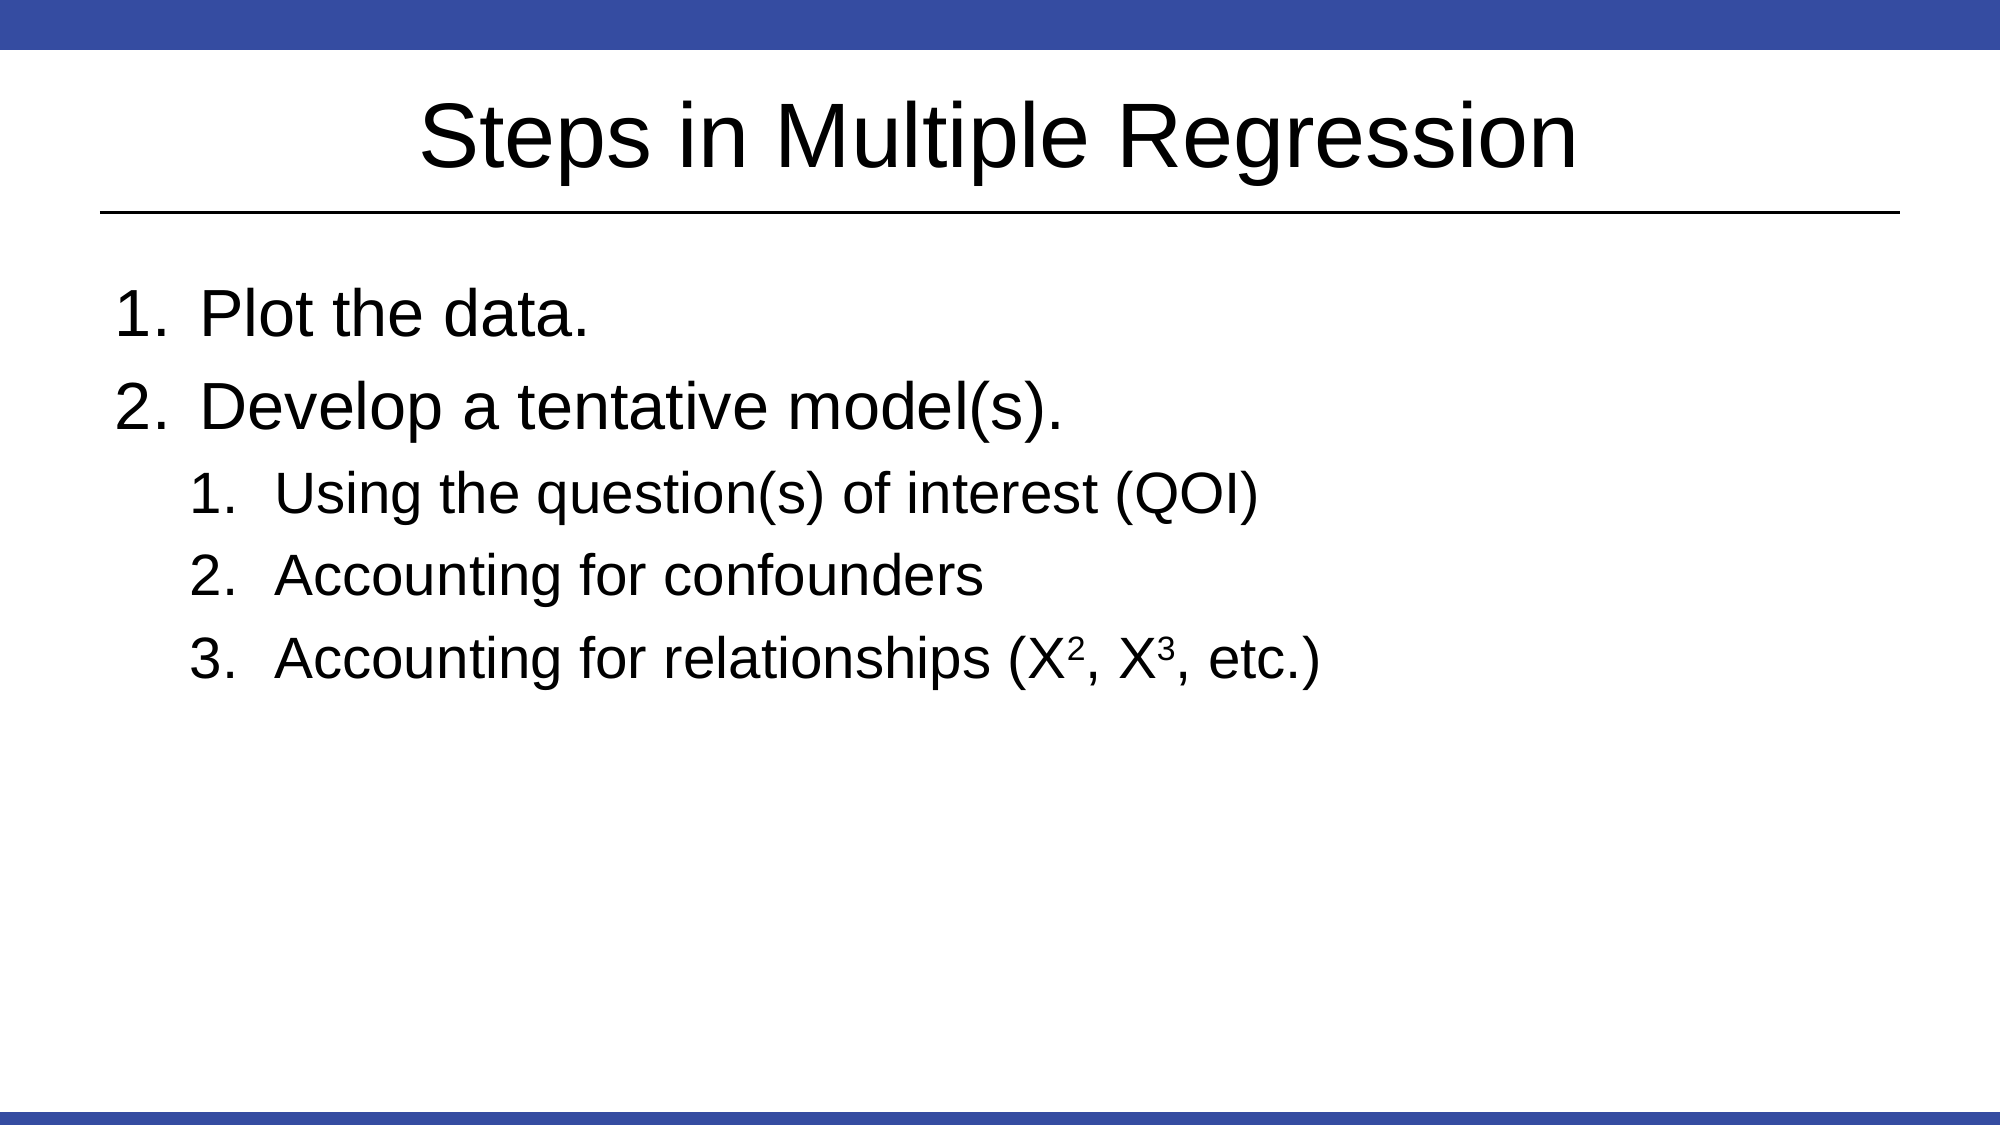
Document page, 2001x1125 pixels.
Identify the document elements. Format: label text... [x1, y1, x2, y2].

list Plot the data. Develop a tentative model(s). Using the question(s) of interest (QOI) Accounting for confounders Accounting for relationships (X2, X3, etc.) [99, 262, 1900, 1005]
title Steps in Multiple Regression [99, 37, 1900, 225]
